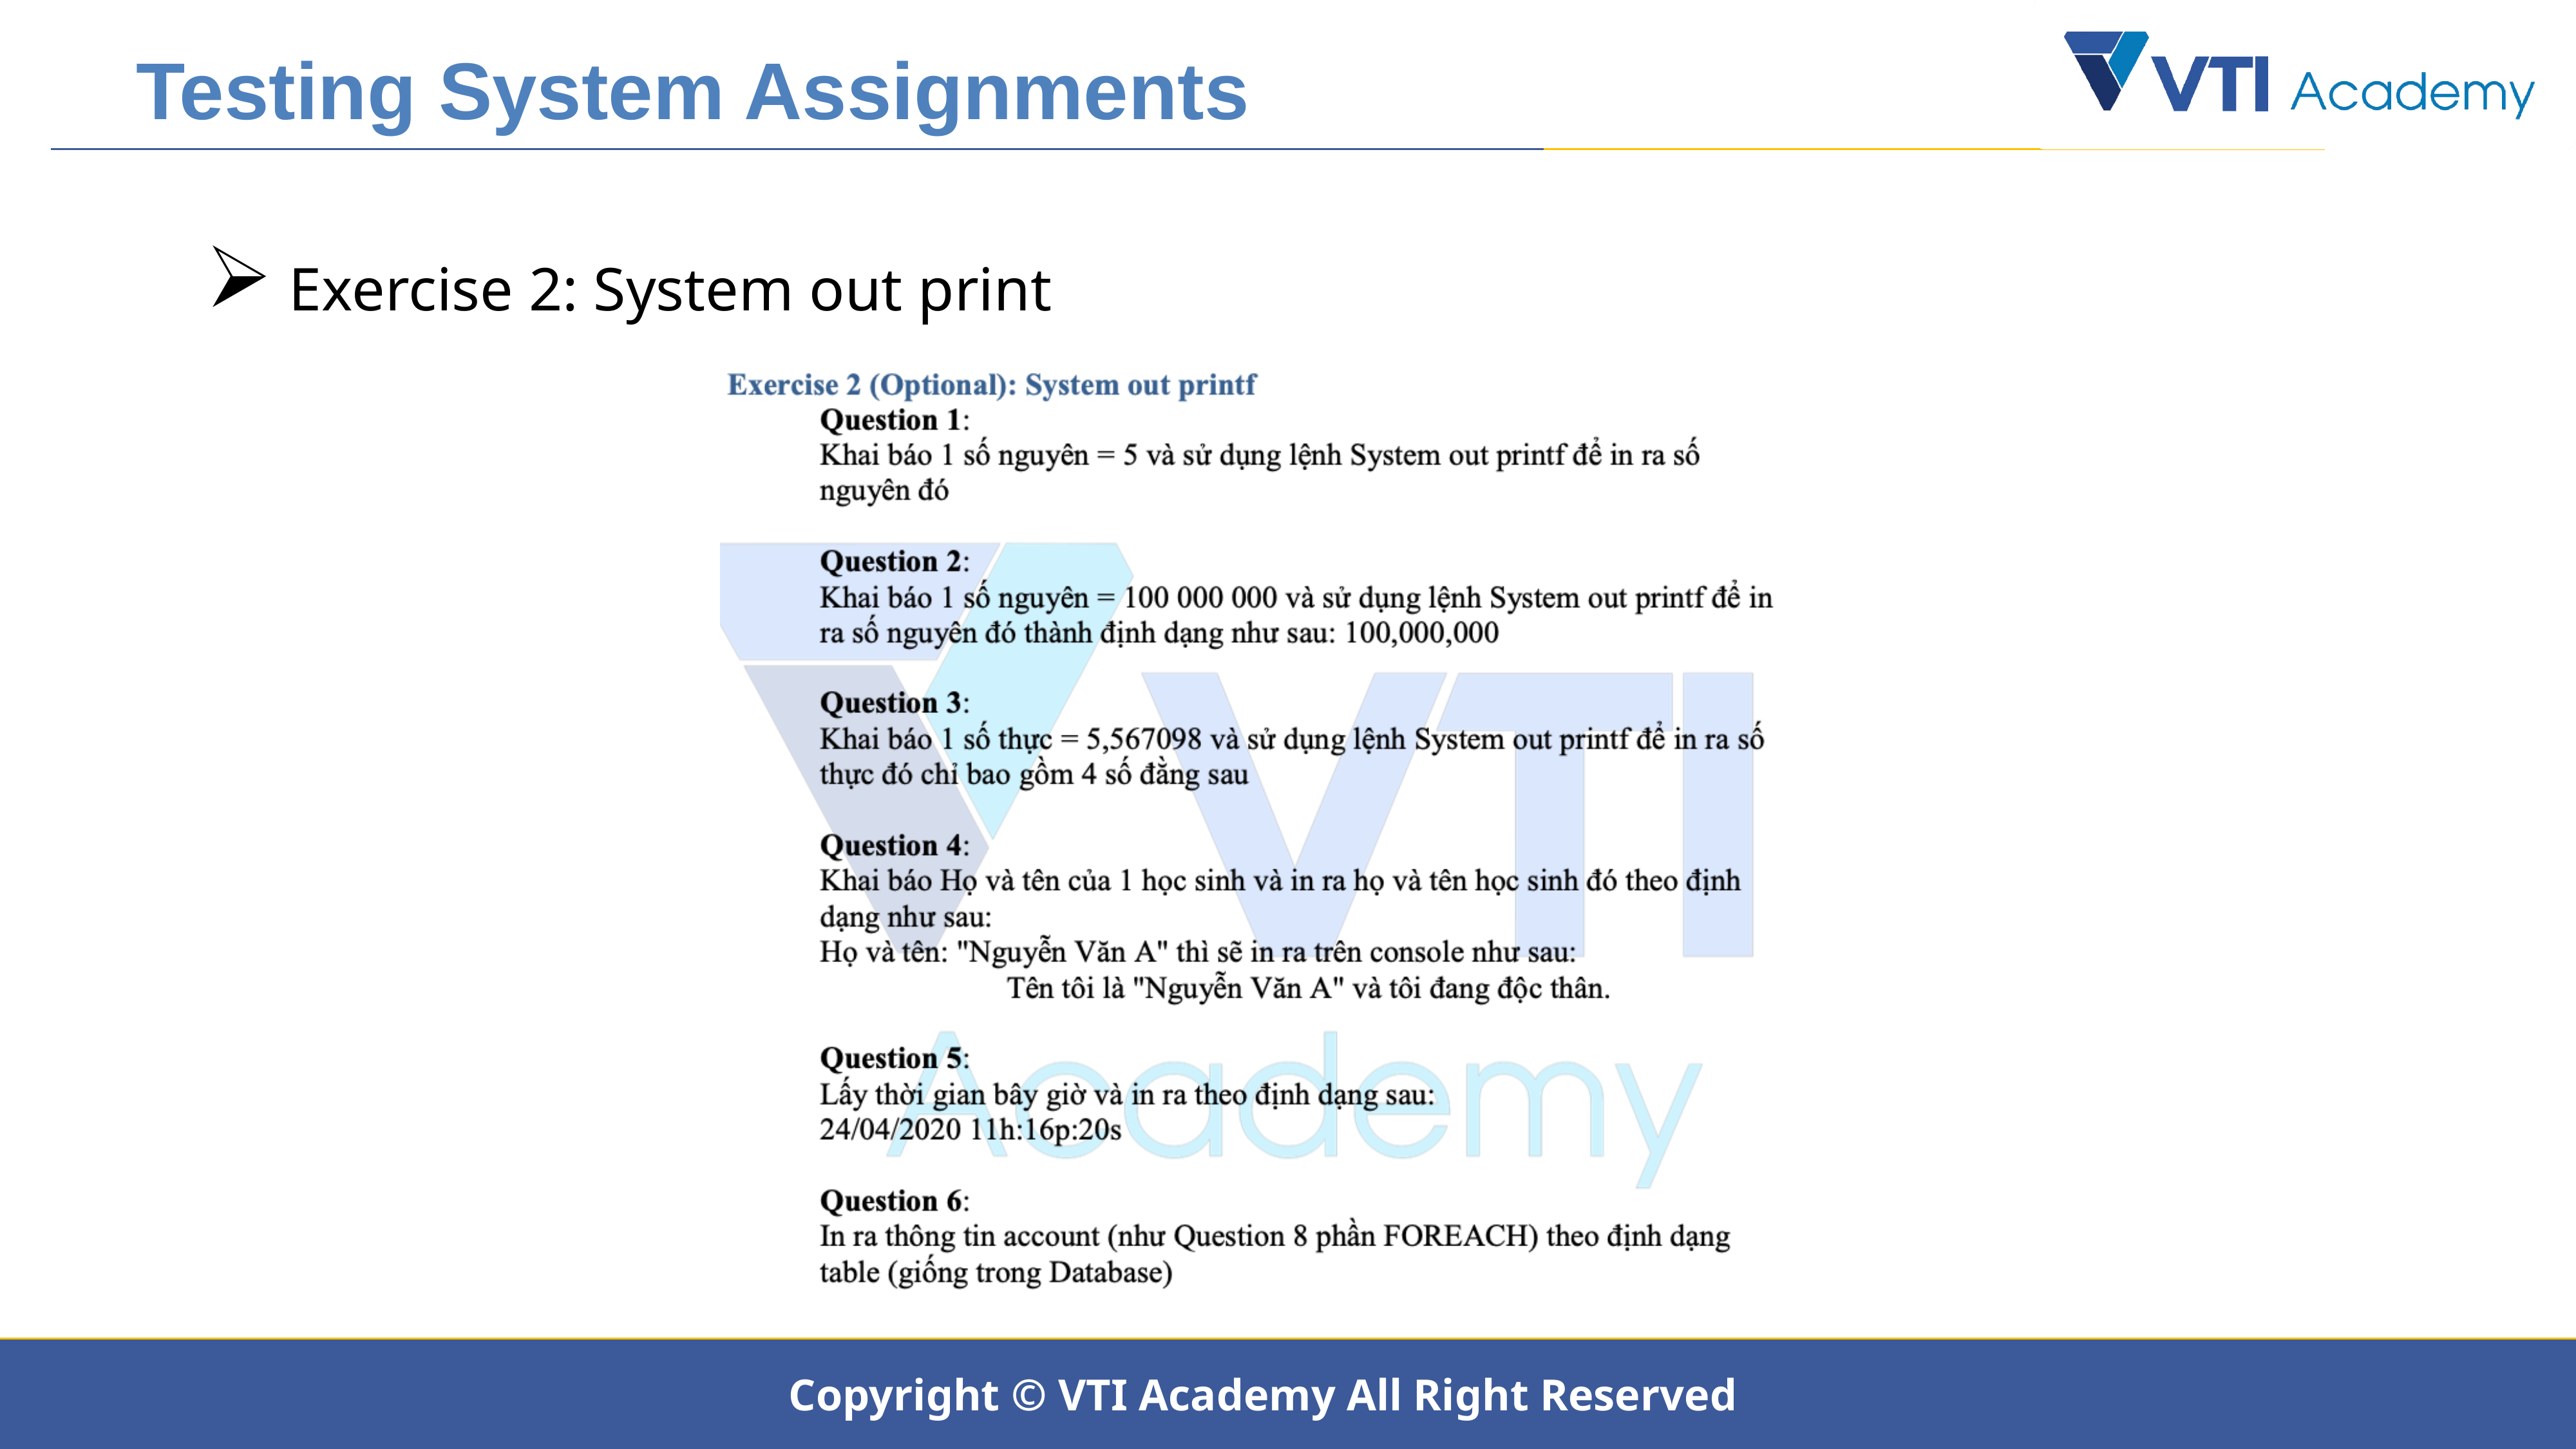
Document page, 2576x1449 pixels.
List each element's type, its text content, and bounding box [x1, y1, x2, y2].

text_box Testing System Assignments [126, 60, 1506, 114]
picture [720, 358, 1792, 1313]
text_box Exercise 2: System out print [196, 246, 1466, 359]
picture [2034, 0, 2576, 149]
